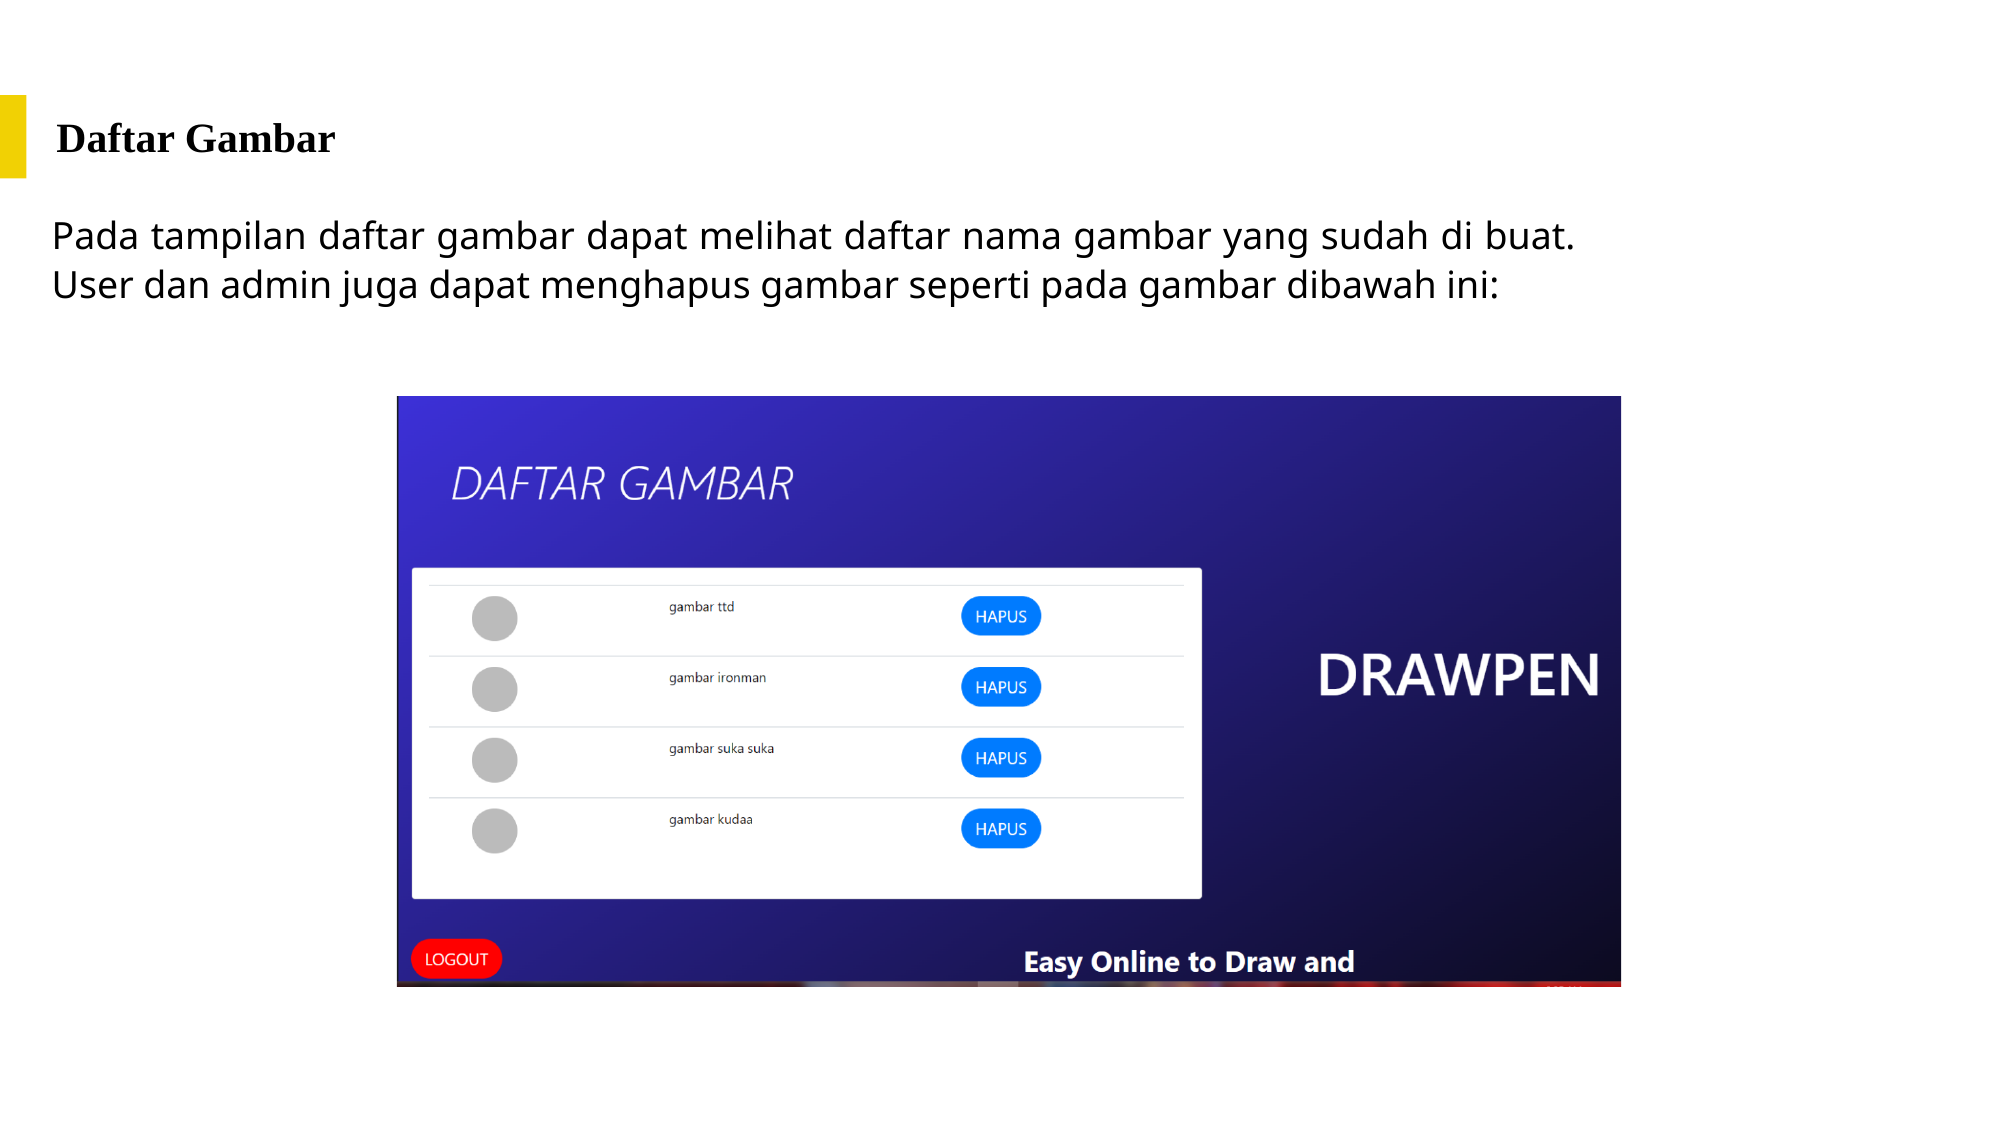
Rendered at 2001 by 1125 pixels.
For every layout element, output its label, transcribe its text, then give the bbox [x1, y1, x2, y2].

text_box Daftar Gambar [41, 103, 788, 169]
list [396, 396, 1622, 987]
text_box Pada tampilan daftar gambar dapat melihat daftar nama gambar yang sudah di buat. User dan admin juga dapat menghapus gambar seperti pada gambar dibawah ini: [51, 209, 1577, 306]
text_box [0, 94, 27, 179]
